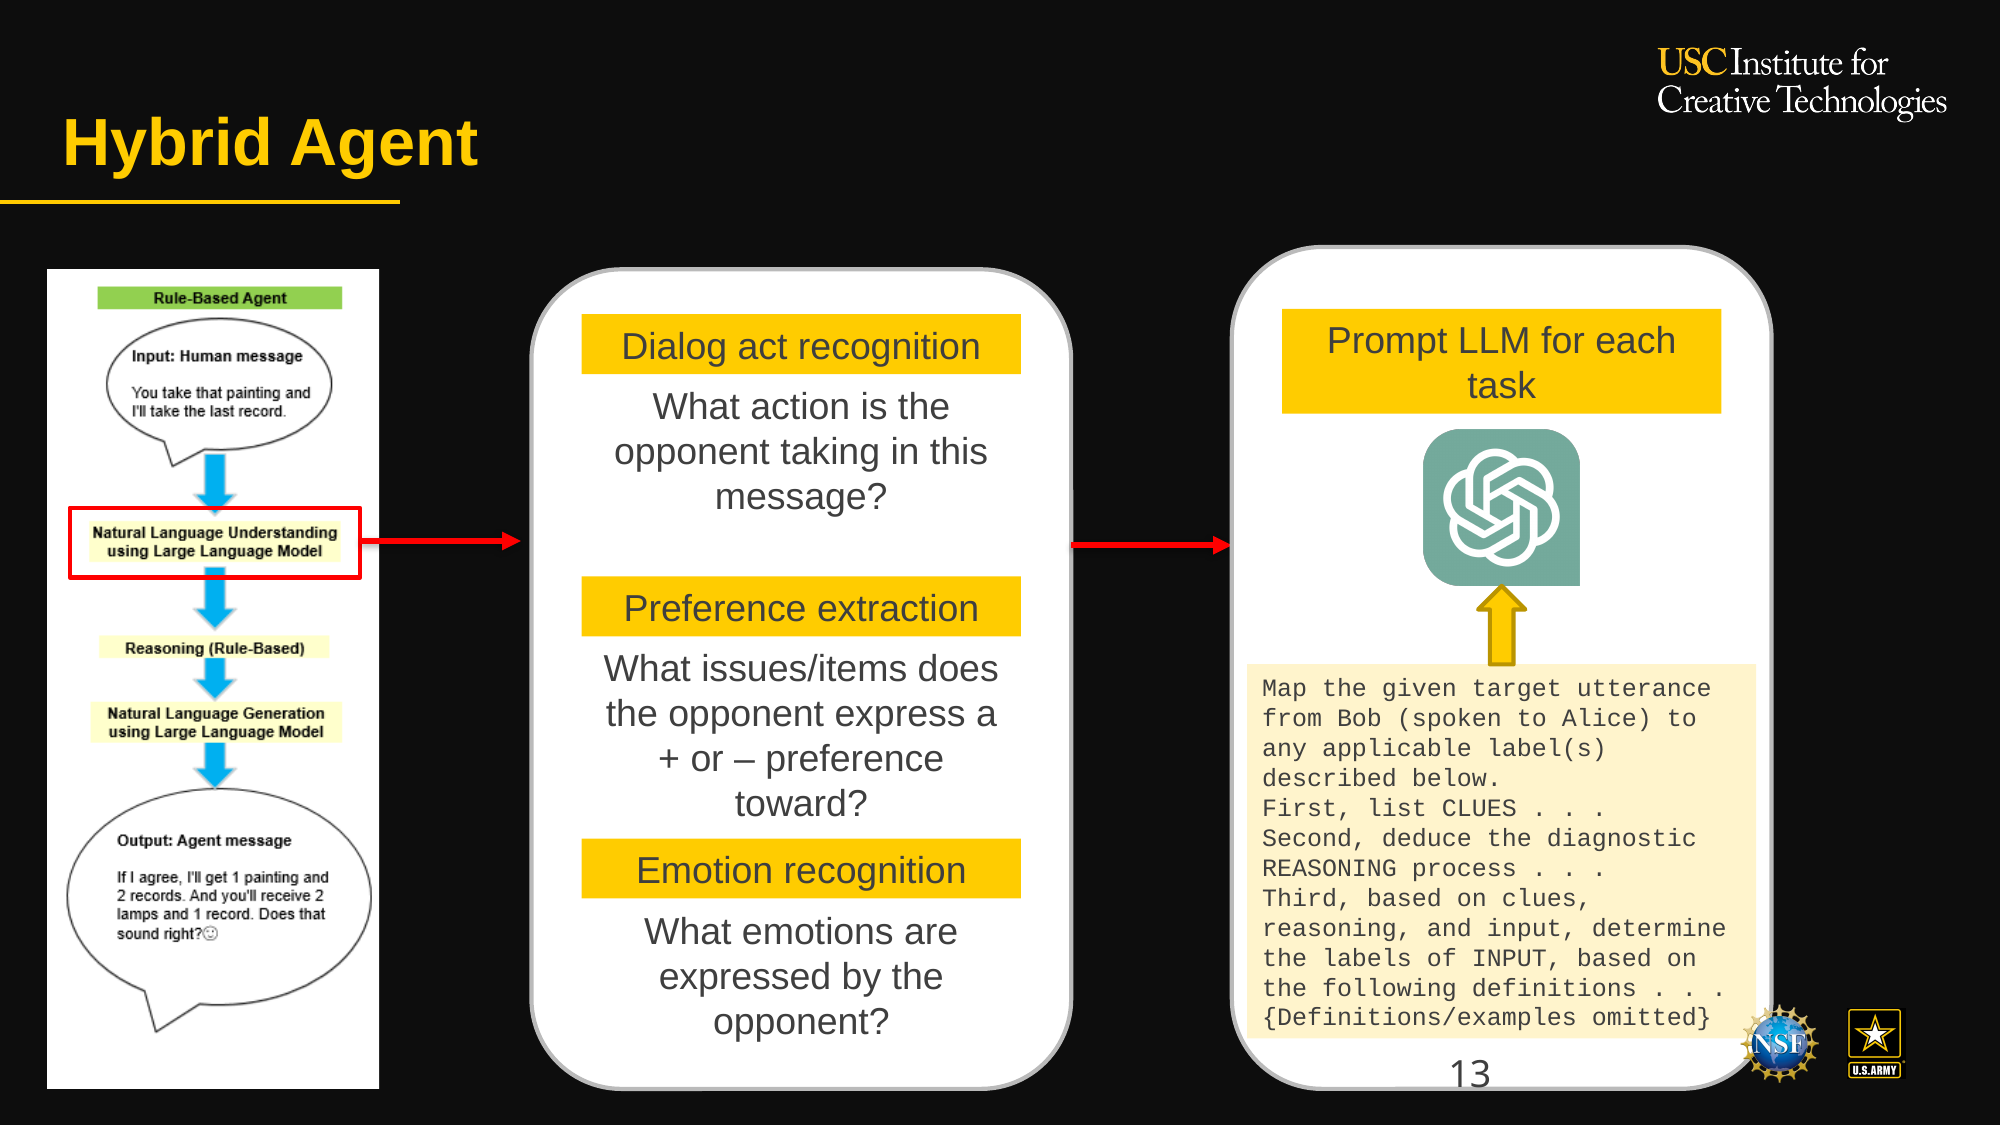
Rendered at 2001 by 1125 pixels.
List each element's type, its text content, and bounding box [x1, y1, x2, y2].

picture [46, 269, 380, 1090]
title Hybrid Agent [47, 45, 1848, 233]
text_box [1478, 594, 1526, 665]
picture [1739, 1003, 1820, 1084]
picture [1847, 1008, 1906, 1079]
text_box [1231, 246, 1772, 1089]
picture [1423, 429, 1581, 587]
text_box Dialog act recognition [581, 314, 1021, 374]
text_box What emotions are expressed by the opponent? [581, 899, 1021, 1050]
text_box Emotion recognition [581, 838, 1021, 899]
picture [1848, 45, 1952, 138]
slide_number ‹#› [1433, 1042, 1900, 1103]
text_box What issues/items does the opponent express a + or – preference toward? [581, 636, 1021, 832]
text_box [531, 269, 1072, 1089]
text_box Map the given target utterance from Bob (spoken to Alice) to any applicable label(s) described below. First, list CLUES . . . Second, deduce the diagnostic REASONING process . . . Third, based on clues, reasoning, and input, determine the labels of INPUT, based on the following definitions . . . {Definitions/examples omitted} [1247, 664, 1757, 1039]
text_box Prompt LLM for each task [1282, 308, 1722, 414]
text_box What action is the opponent taking in this message? [581, 374, 1021, 525]
text_box Preference extraction [581, 576, 1021, 636]
